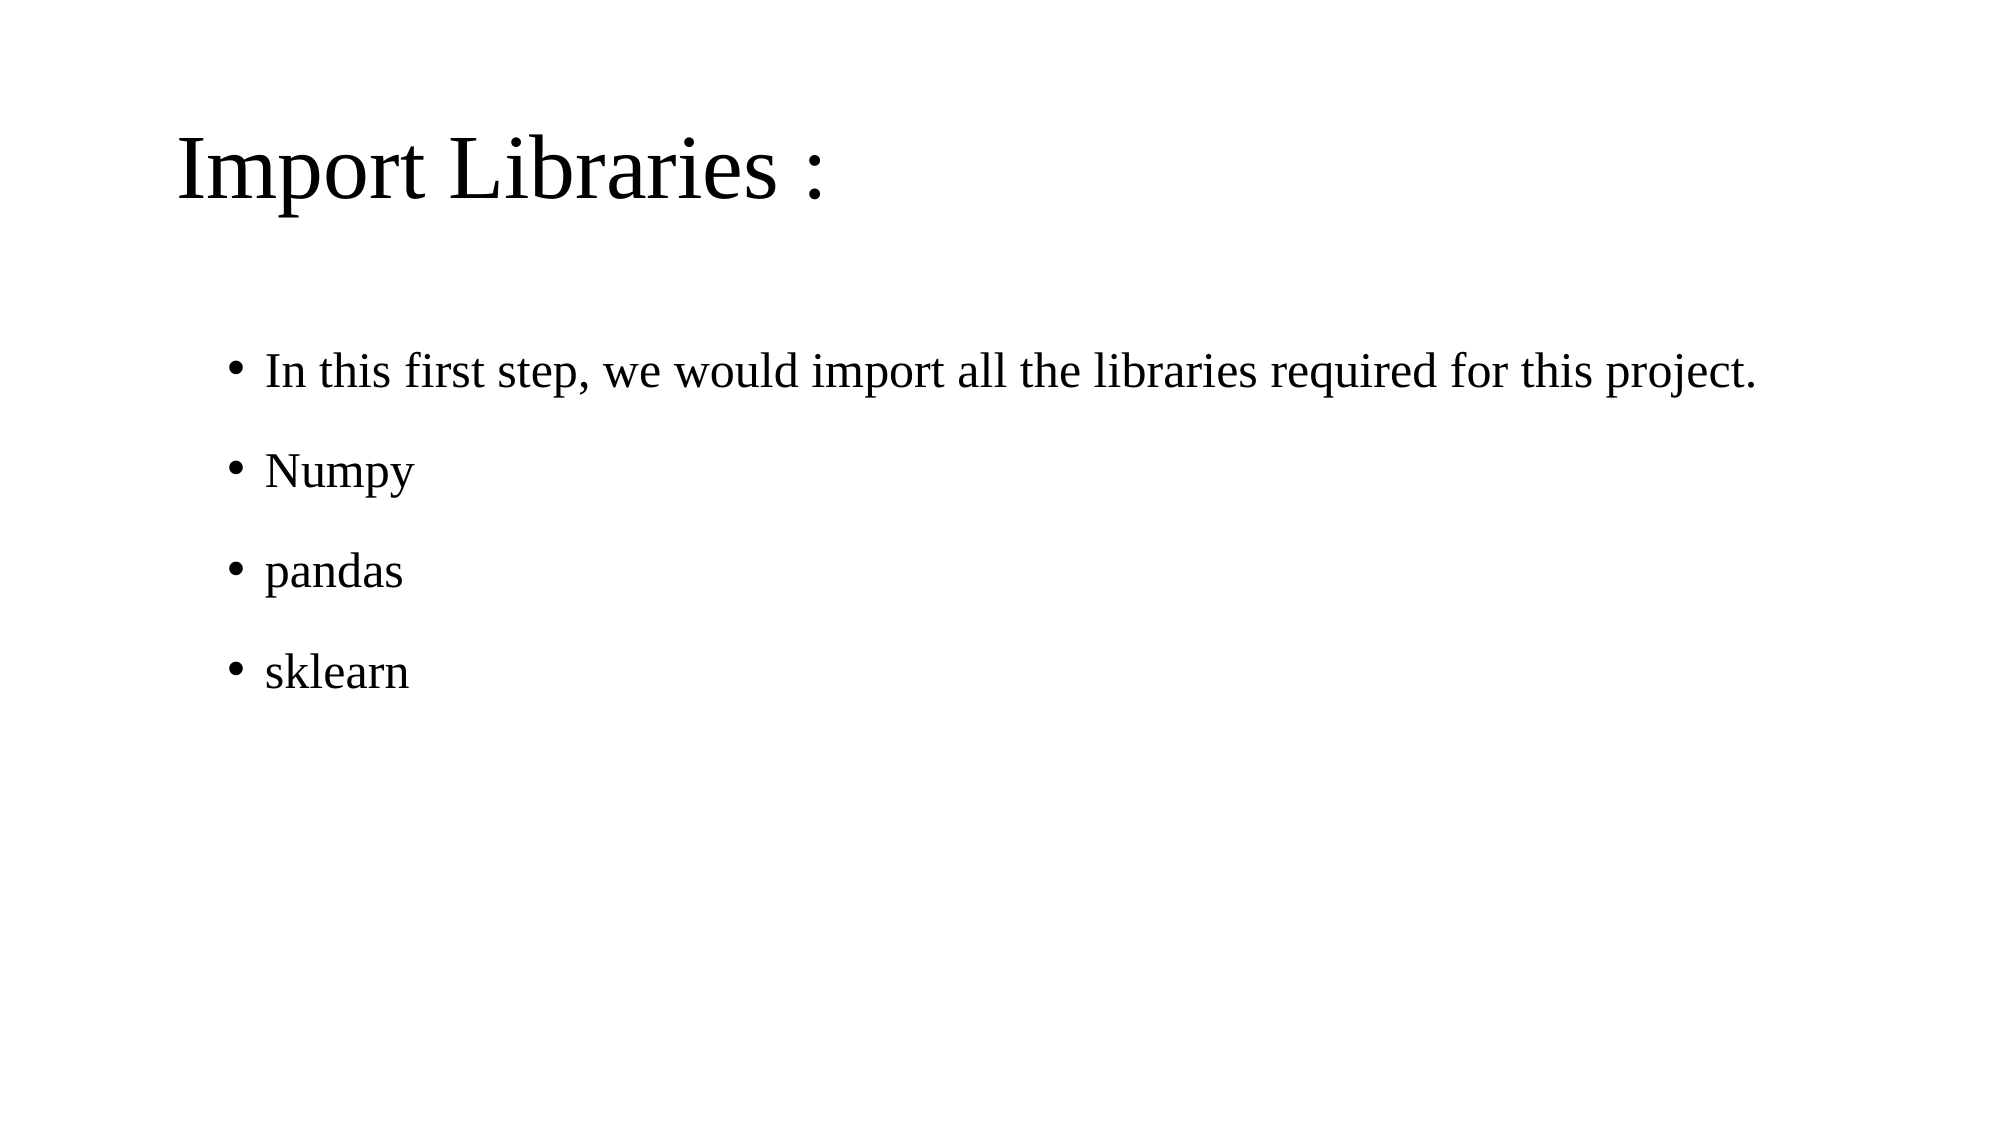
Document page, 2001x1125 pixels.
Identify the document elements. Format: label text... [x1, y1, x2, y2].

title Import Libraries : [137, 59, 1863, 278]
list In this first step, we would import all the libraries required for this project. Numpy pandas sklearn [137, 299, 1863, 1014]
